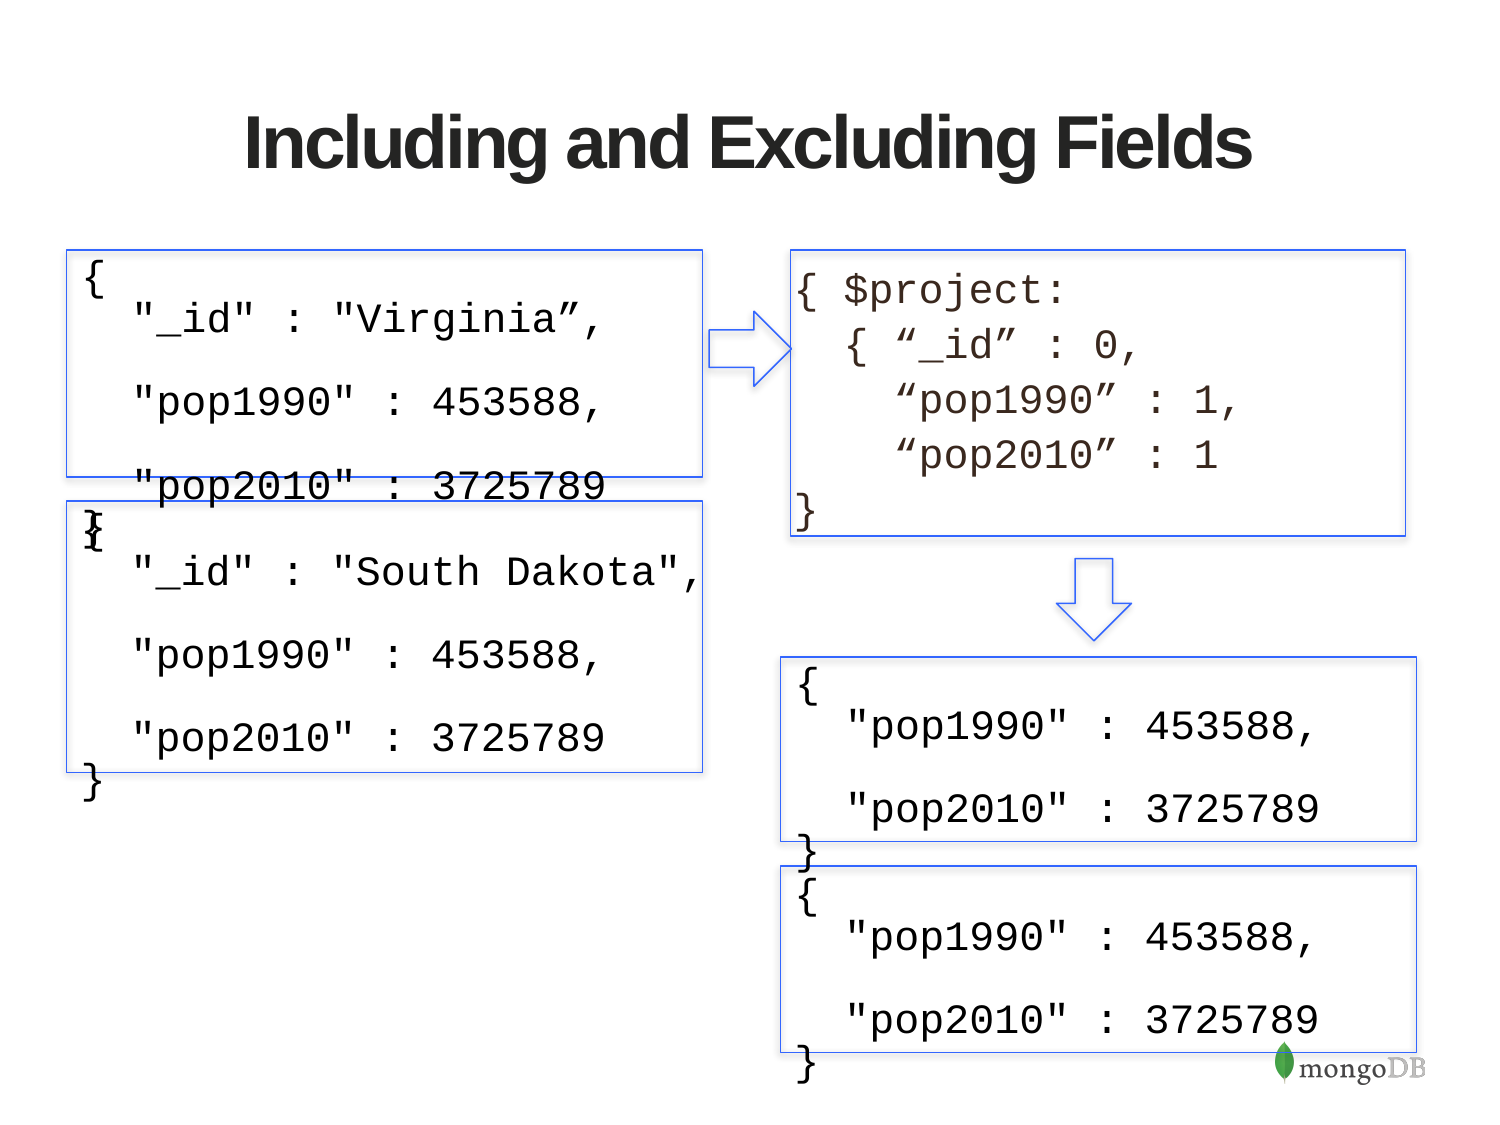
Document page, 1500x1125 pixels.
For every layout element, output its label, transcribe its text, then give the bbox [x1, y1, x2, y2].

text_box { $project: { “_id” : 0, “pop1990” : 1, “pop2010” : 1 } [778, 249, 1393, 540]
text_box { "_id" : "Virginia”, "pop1990" : 453588, "pop2010" : 3725789 } [66, 249, 730, 557]
text_box [1055, 557, 1133, 642]
text_box { "pop1990" : 453588, "pop2010" : 3725789 } [779, 867, 1442, 1092]
title Including and Excluding Fields [75, 45, 1425, 233]
text_box [1393, 249, 1406, 537]
text_box { "pop1990" : 453588, "pop2010" : 3725789 } [780, 656, 1443, 881]
text_box { "_id" : "South Dakota", "pop1990" : 453588, "pop2010" : 3725789 } [65, 502, 729, 810]
text_box [730, 310, 778, 387]
